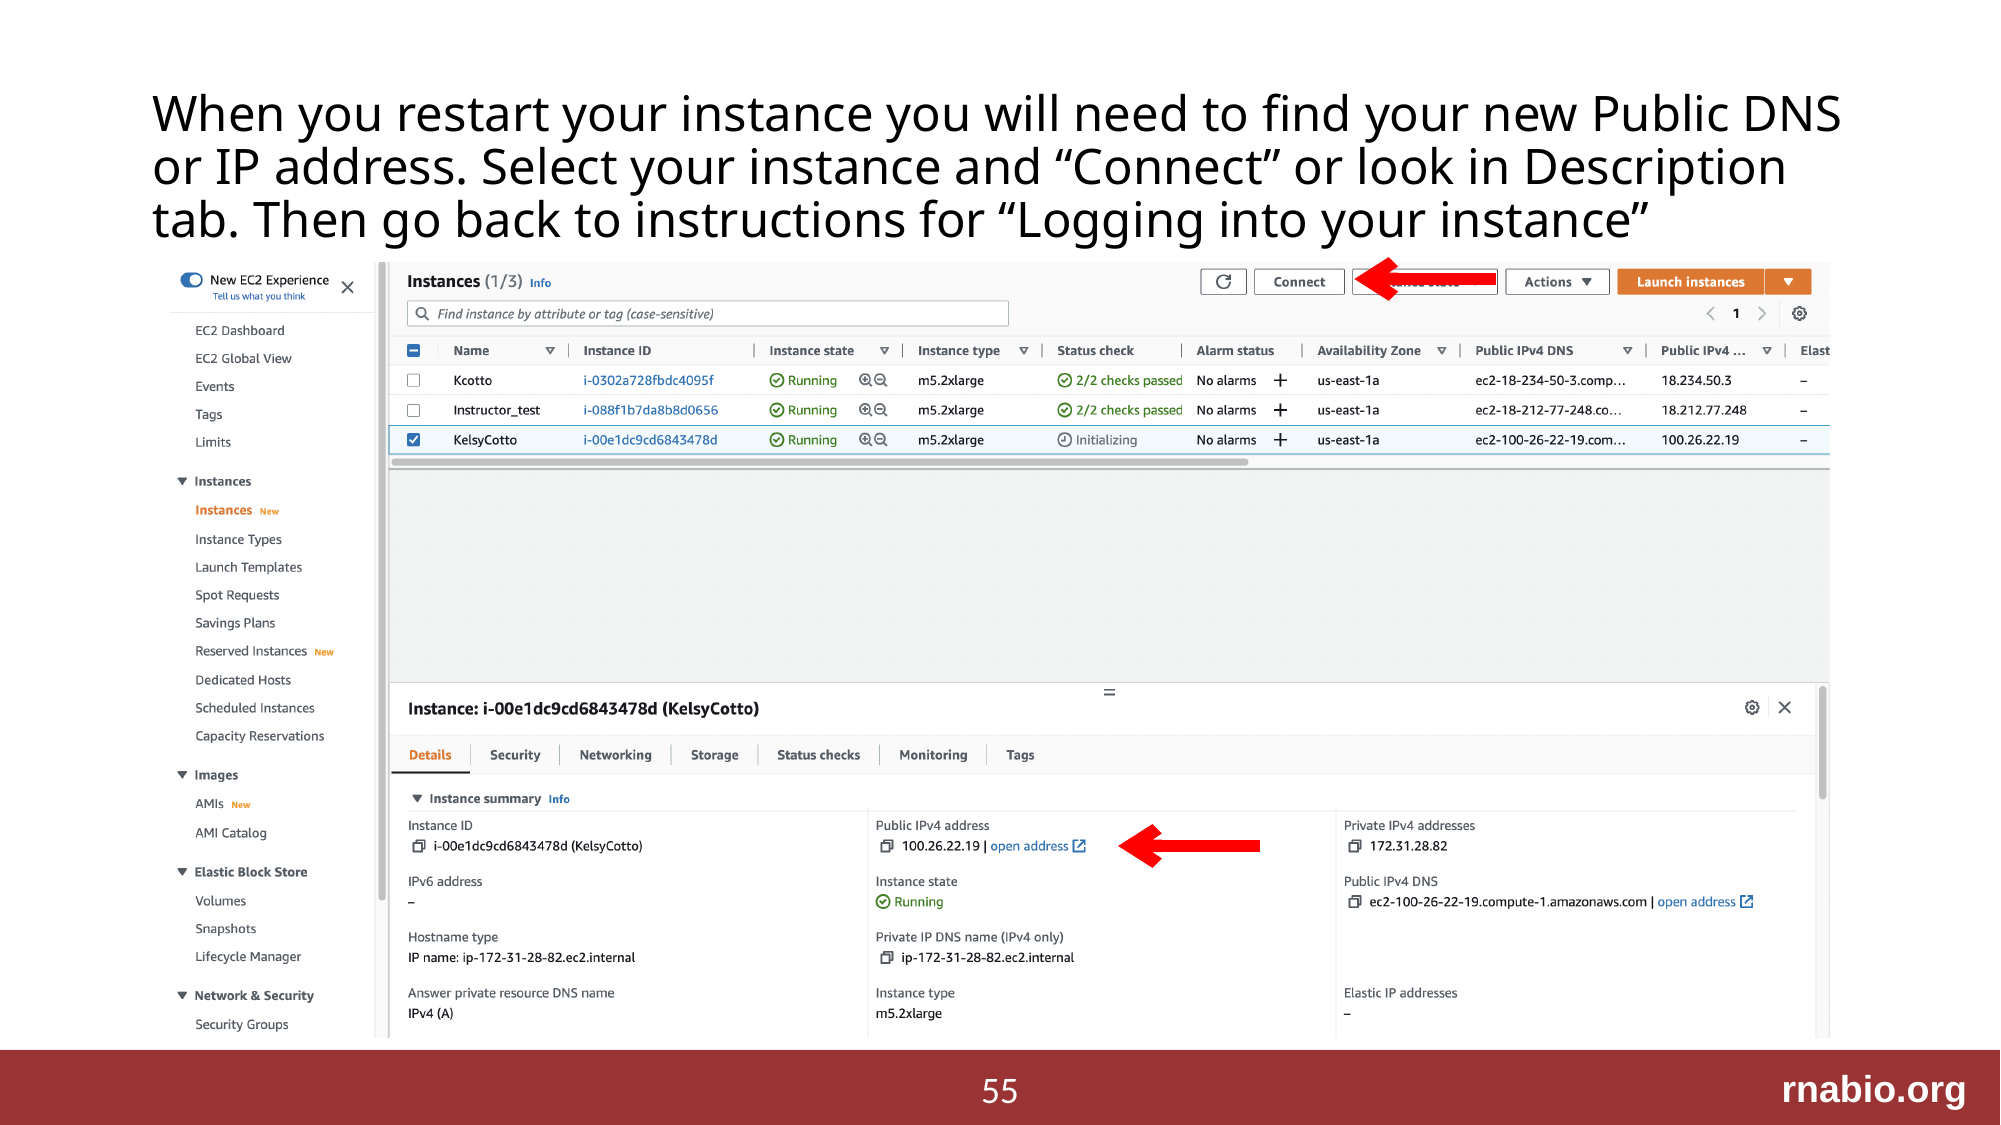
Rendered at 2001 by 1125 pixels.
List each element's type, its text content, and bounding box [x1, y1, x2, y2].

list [170, 262, 1830, 1038]
title When you restart your instance you will need to find your new Public DNS or IP address. Select your instance and “Connect” or look in Description tab. Then go back to instructions for “Logging into your instance” [137, 59, 1863, 278]
